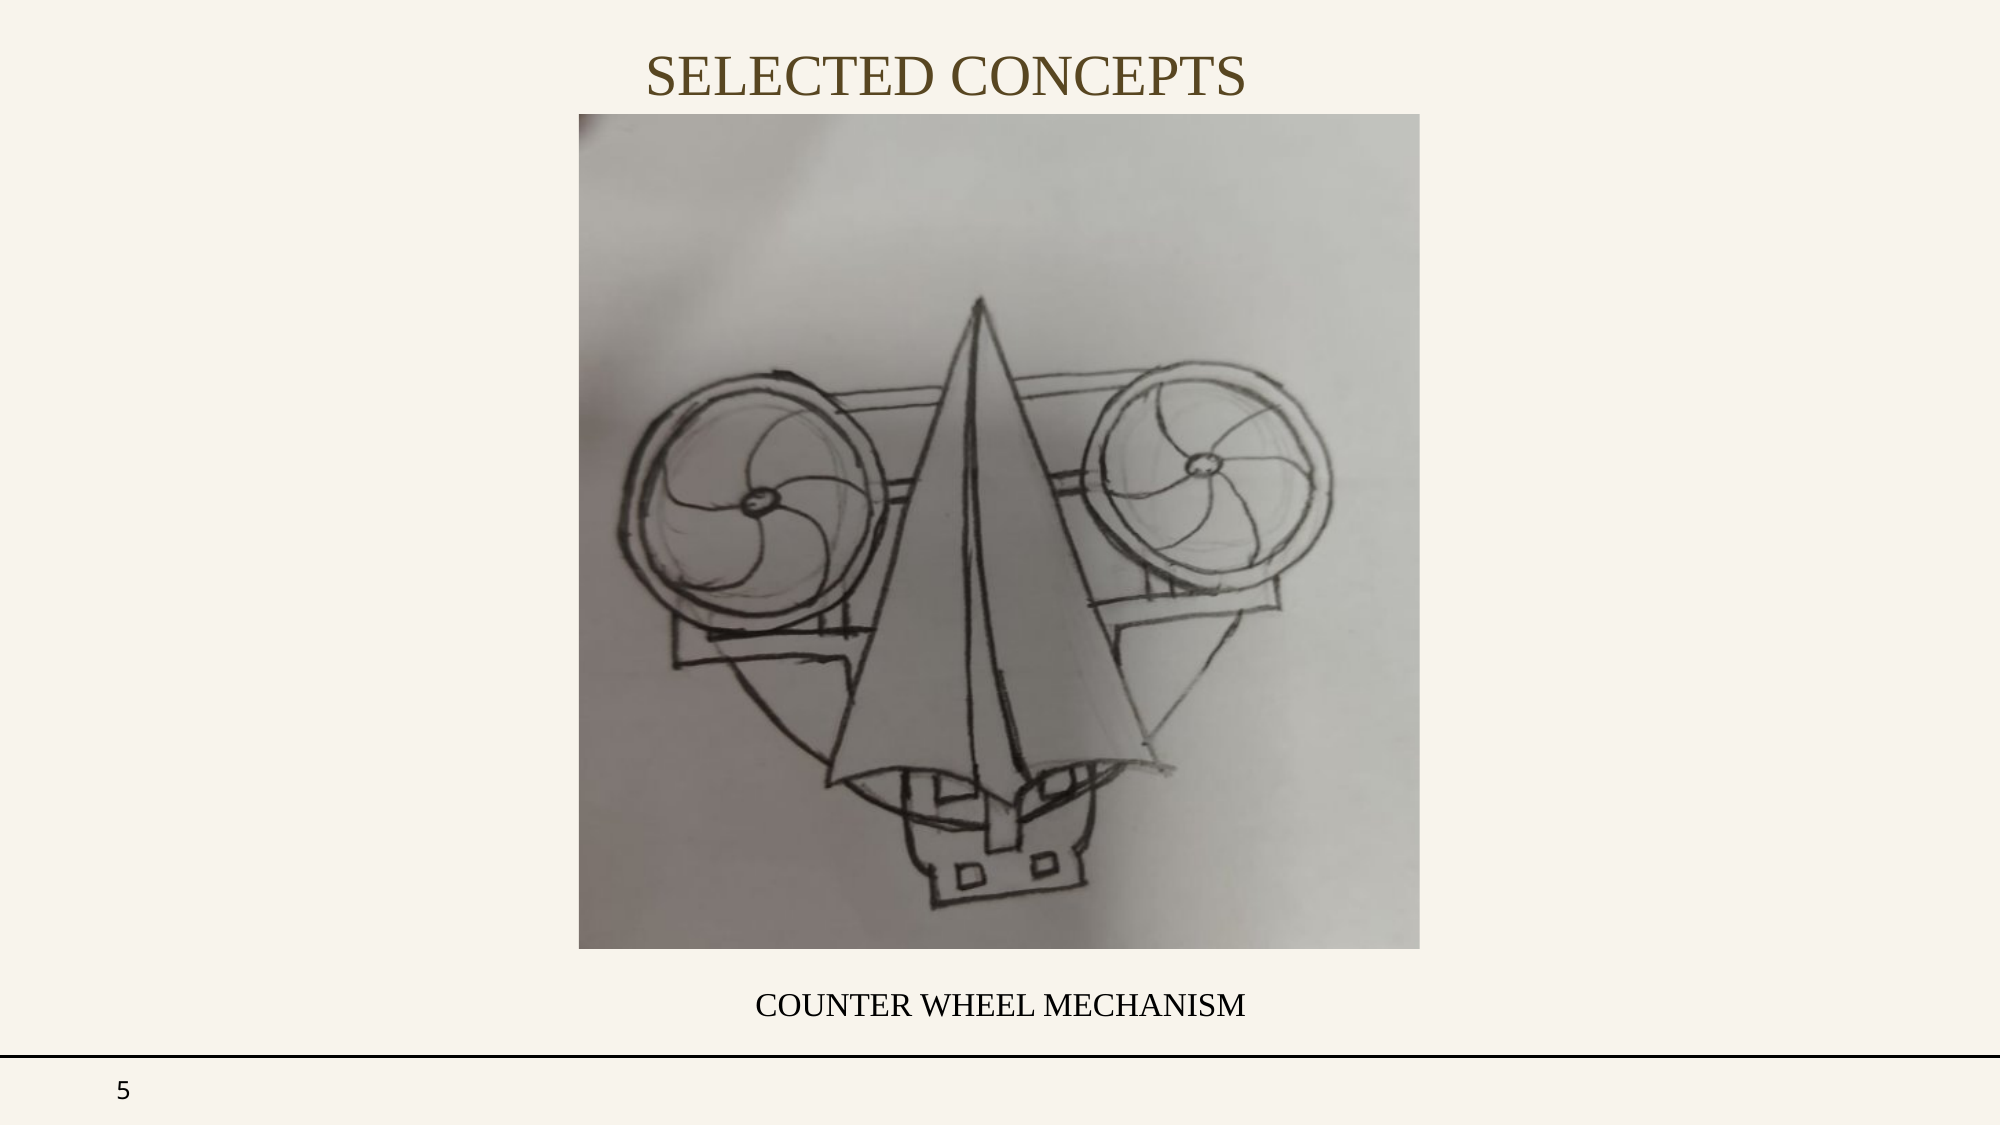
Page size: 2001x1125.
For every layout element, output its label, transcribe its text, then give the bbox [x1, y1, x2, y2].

text_box COUNTER WHEEL MECHANISM [579, 975, 1422, 1031]
slide_number 5 [101, 1069, 258, 1115]
picture [578, 114, 1420, 949]
text_box SELECTED CONCEPTS [630, 29, 1286, 114]
